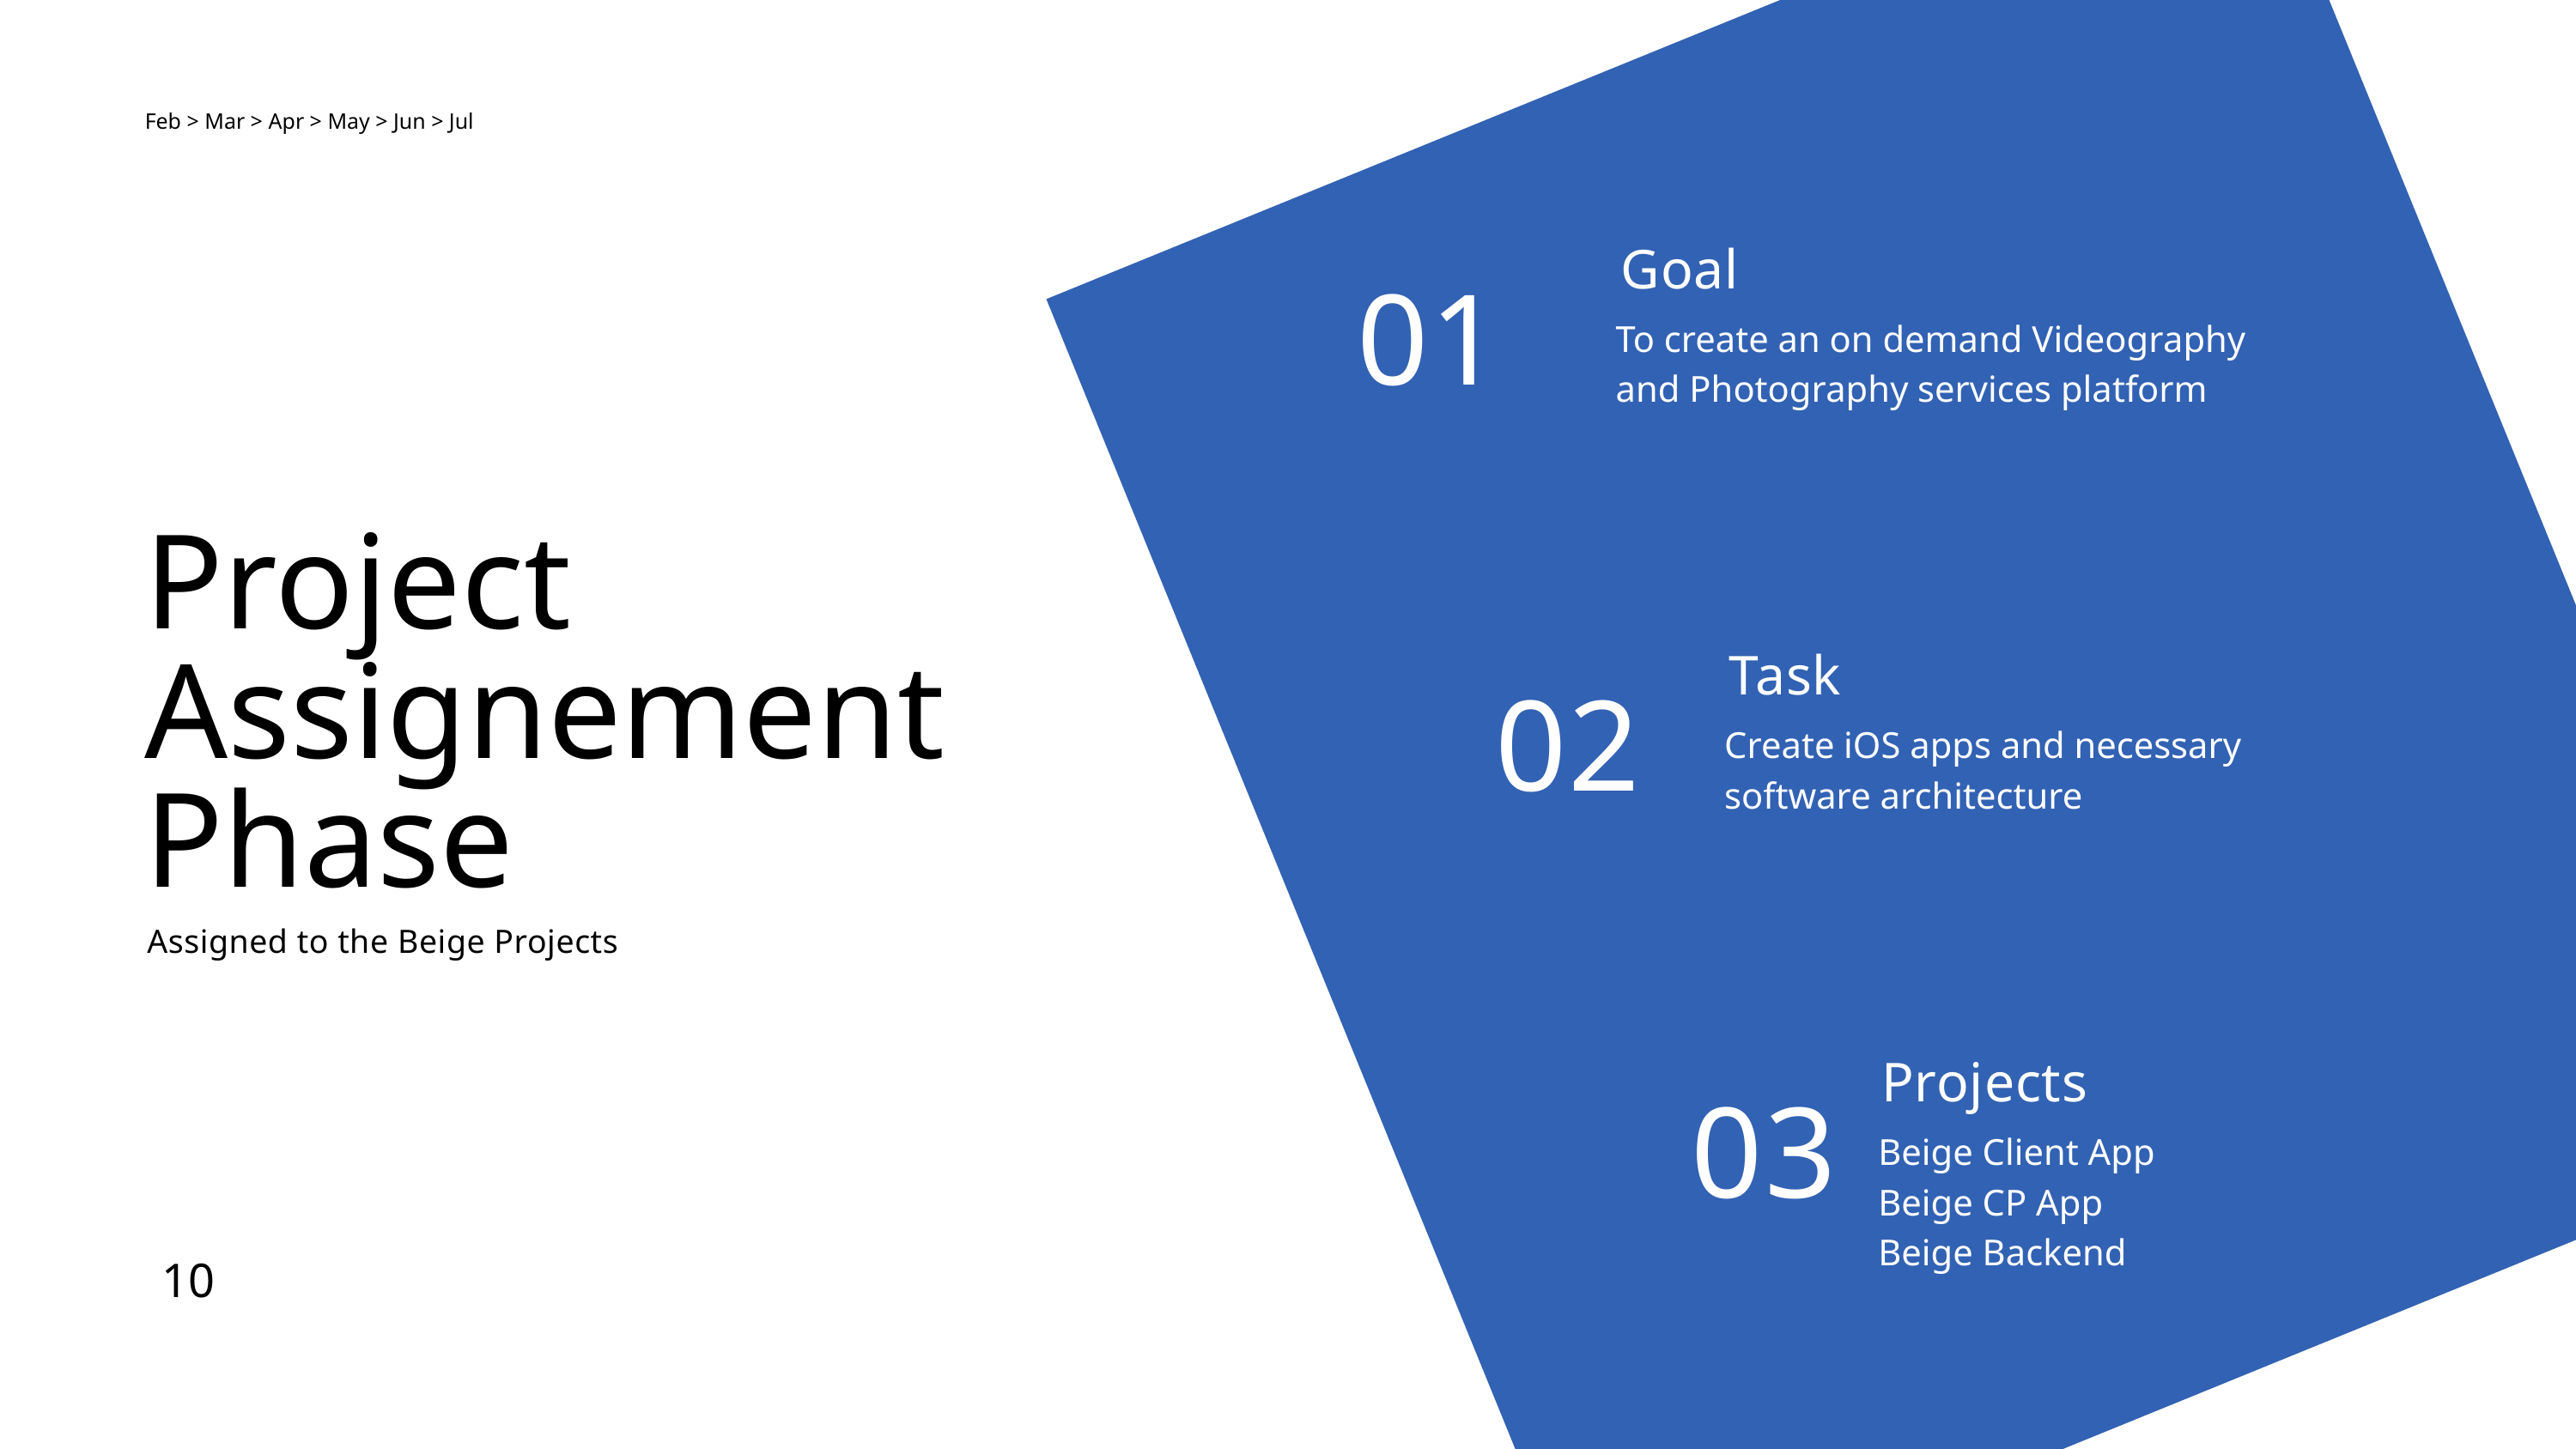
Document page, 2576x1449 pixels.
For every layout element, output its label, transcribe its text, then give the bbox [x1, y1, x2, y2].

text_box Assigned to the Beige Projects [144, 913, 622, 960]
text_box Feb > Mar > Apr > May > Jun > Jul [144, 102, 979, 133]
text_box Project Assignement Phase [144, 525, 1035, 914]
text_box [1449, 634, 2296, 814]
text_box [1271, 0, 2573, 1449]
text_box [1676, 1041, 2296, 1319]
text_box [1287, 228, 2296, 407]
text_box 10 [144, 1241, 216, 1307]
